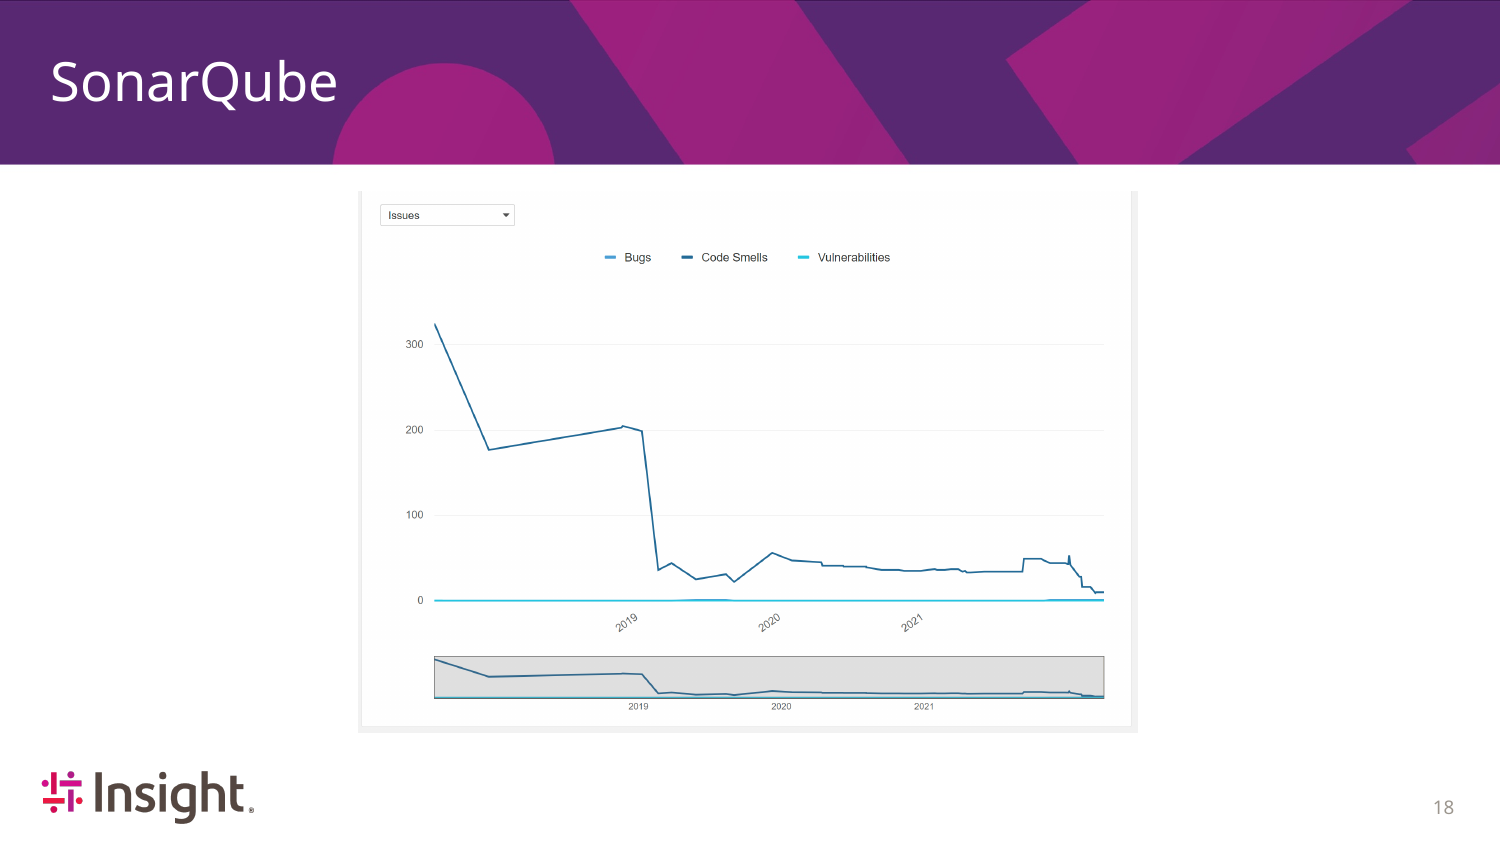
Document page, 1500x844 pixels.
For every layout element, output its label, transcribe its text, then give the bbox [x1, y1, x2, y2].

picture [0, 0, 1500, 264]
picture [21, 750, 274, 844]
title SonarQube [35, 27, 1466, 140]
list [358, 191, 1138, 733]
